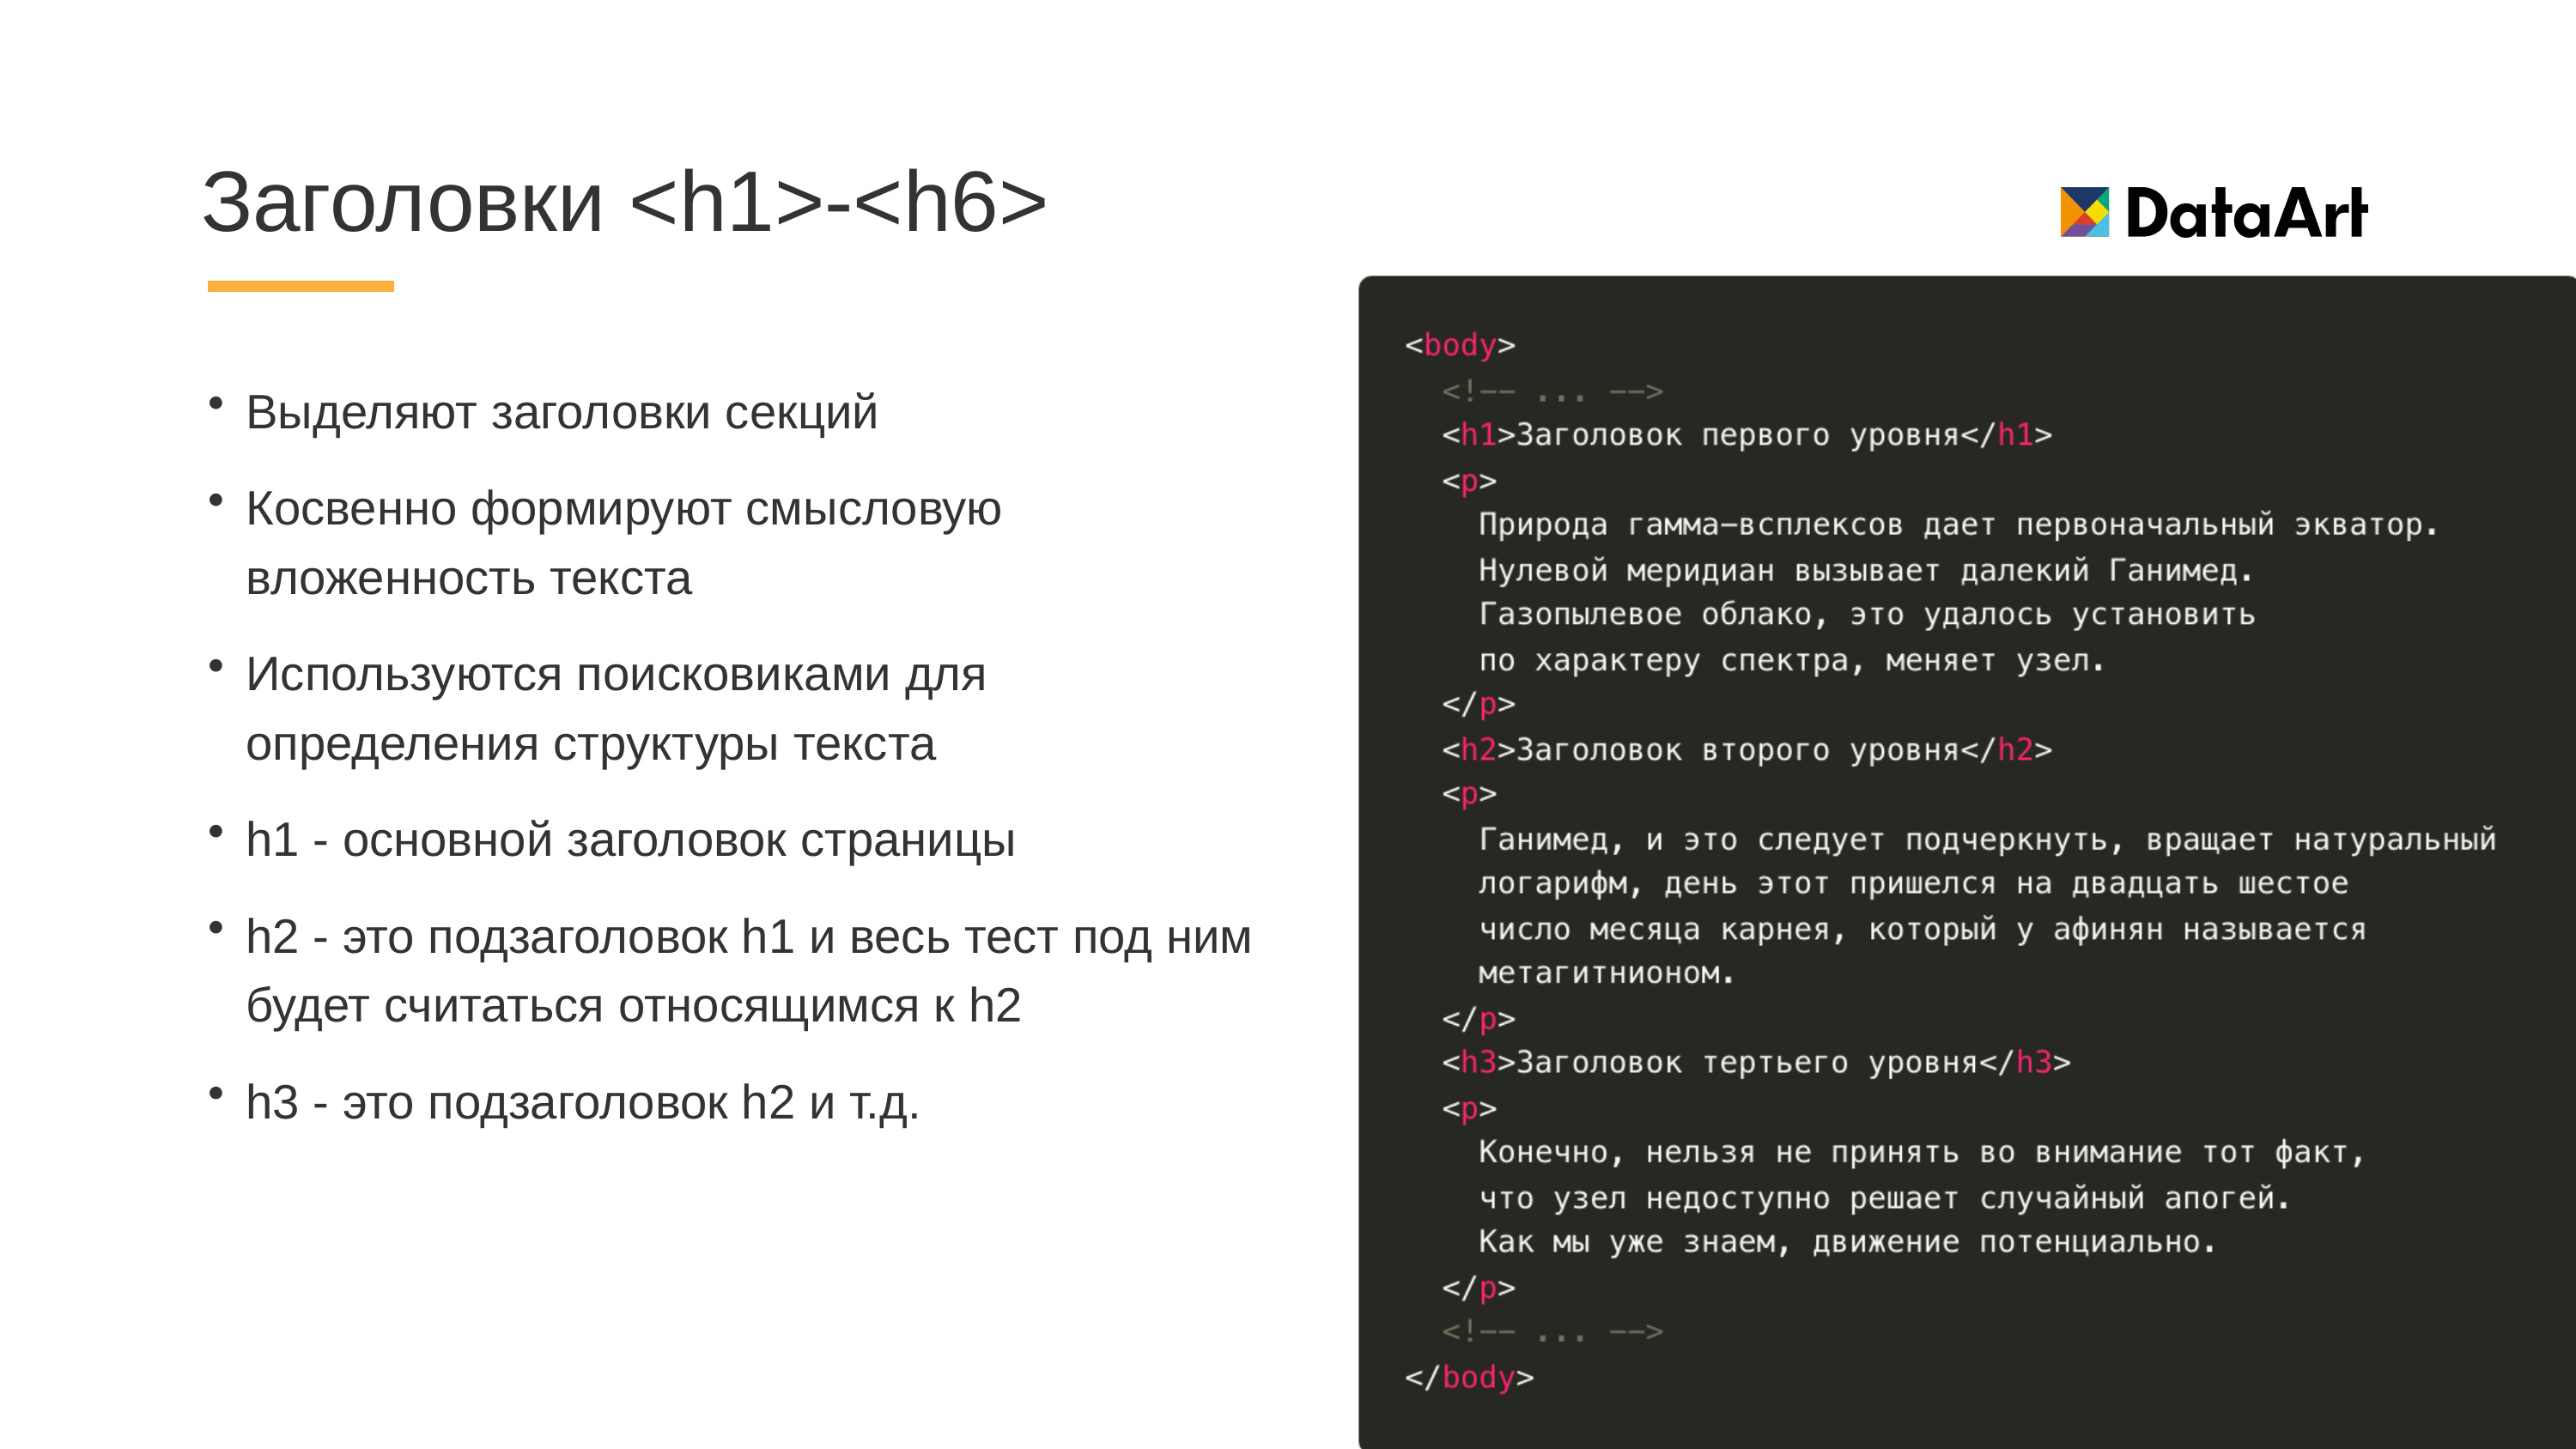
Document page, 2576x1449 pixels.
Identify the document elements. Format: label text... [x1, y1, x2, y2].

picture [2061, 187, 2368, 238]
picture [1303, 264, 2576, 1449]
list Выделяют заголовки секций Косвенно формируют смысловую вложенность текста Используются поисковиками для определения структуры текста h1 - основной заголовок страницы h2 - это подзаголовок h1 и весь тест под ним будет считаться относящимся к h2 h3 - это подзаголовок h2 и т.д. [207, 367, 1259, 1273]
picture [208, 281, 394, 292]
title Заголовки <h1>-<h6> [200, 152, 1870, 273]
